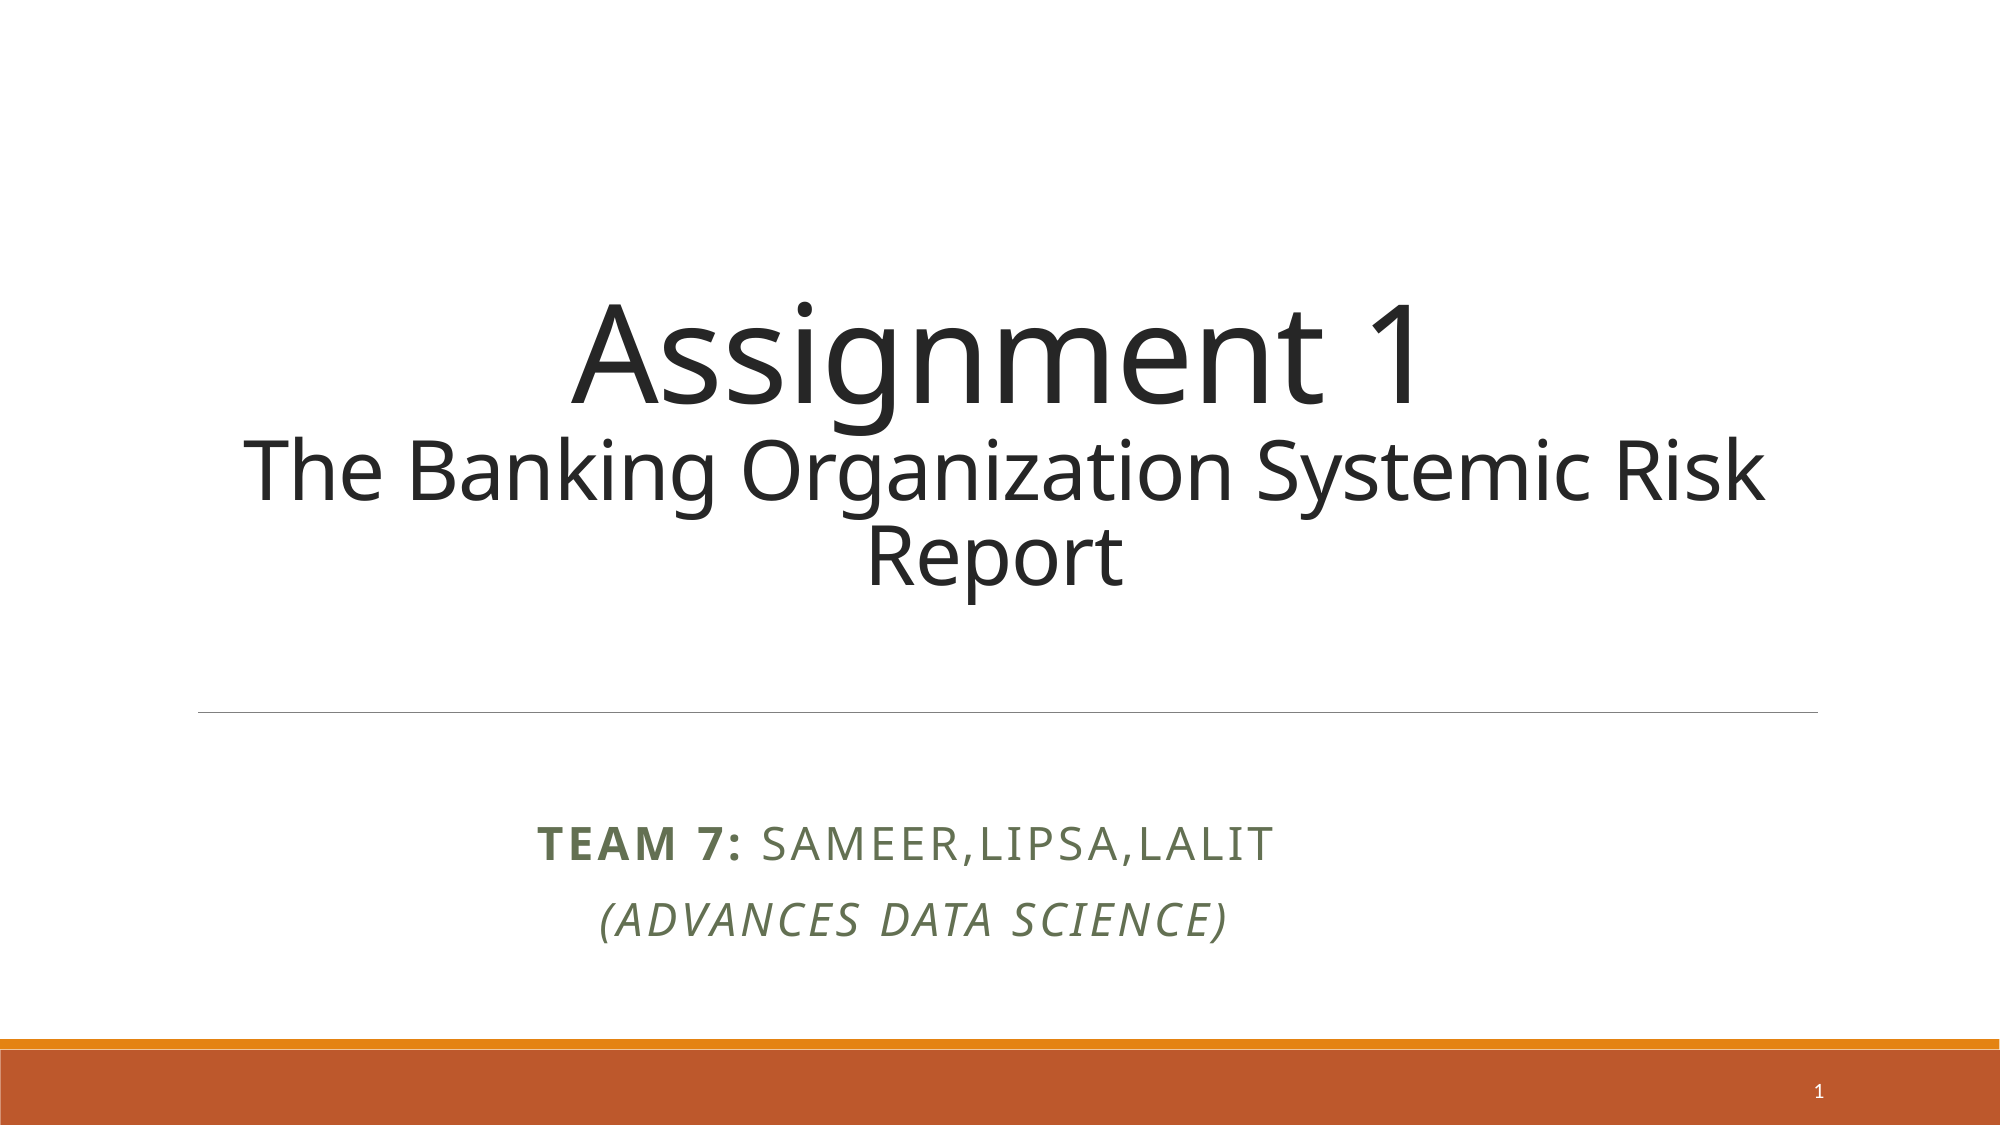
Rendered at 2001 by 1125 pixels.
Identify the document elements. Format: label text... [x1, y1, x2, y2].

subtitle Team 7: Sameer,Lipsa,Lalit (Advances Data Science) [189, 813, 1638, 955]
title Assignment 1 The Banking Organization Systemic Risk Report [180, 124, 1830, 710]
slide_number 1 [1624, 1059, 1840, 1120]
